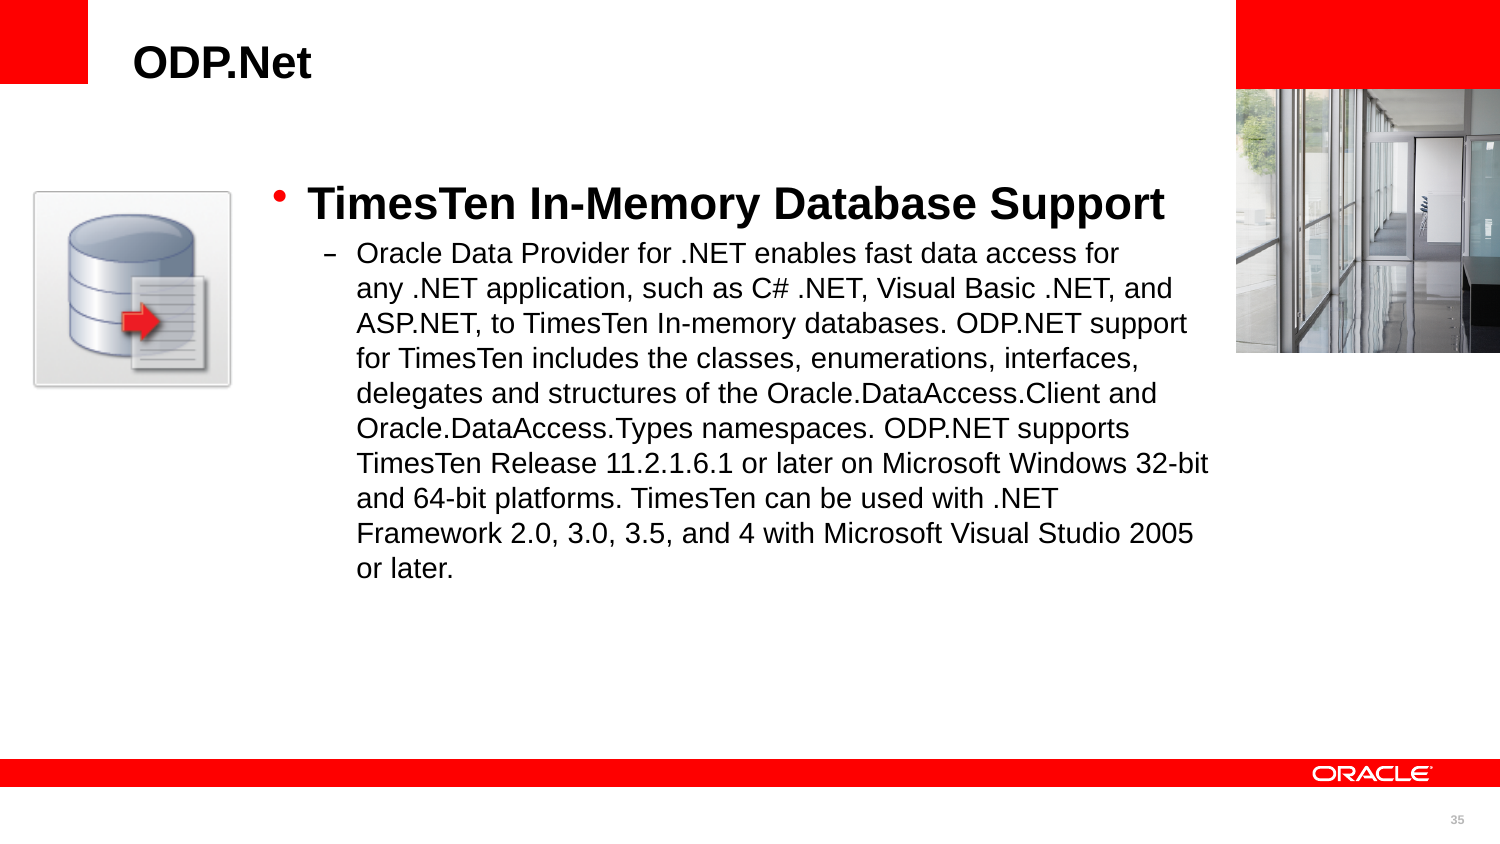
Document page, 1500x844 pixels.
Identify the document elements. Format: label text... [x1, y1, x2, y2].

picture [0, 759, 1500, 787]
picture [32, 190, 233, 392]
picture [0, 0, 88, 84]
picture [1236, 89, 1500, 353]
title ODP.Net [132, 33, 1211, 107]
list TimesTen In-Memory Database Support Oracle Data Provider for .NET enables fast data access for any .NET application, such as C# .NET, Visual Basic .NET, and ASP.NET, to TimesTen In-memory databases. ODP.NET support for TimesTen includes the classes, enumerations, interfaces, delegates and structures of the Oracle.DataAccess.Client and Oracle.DataAccess.Types namespaces. ODP.NET supports TimesTen Release 11.2.1.6.1 or later on Microsoft Windows 32-bit and 64-bit platforms. TimesTen can be used with .NET Framework 2.0, 3.0, 3.5, and 4 with Microsoft Visual Studio 2005 or later. [272, 173, 1211, 649]
